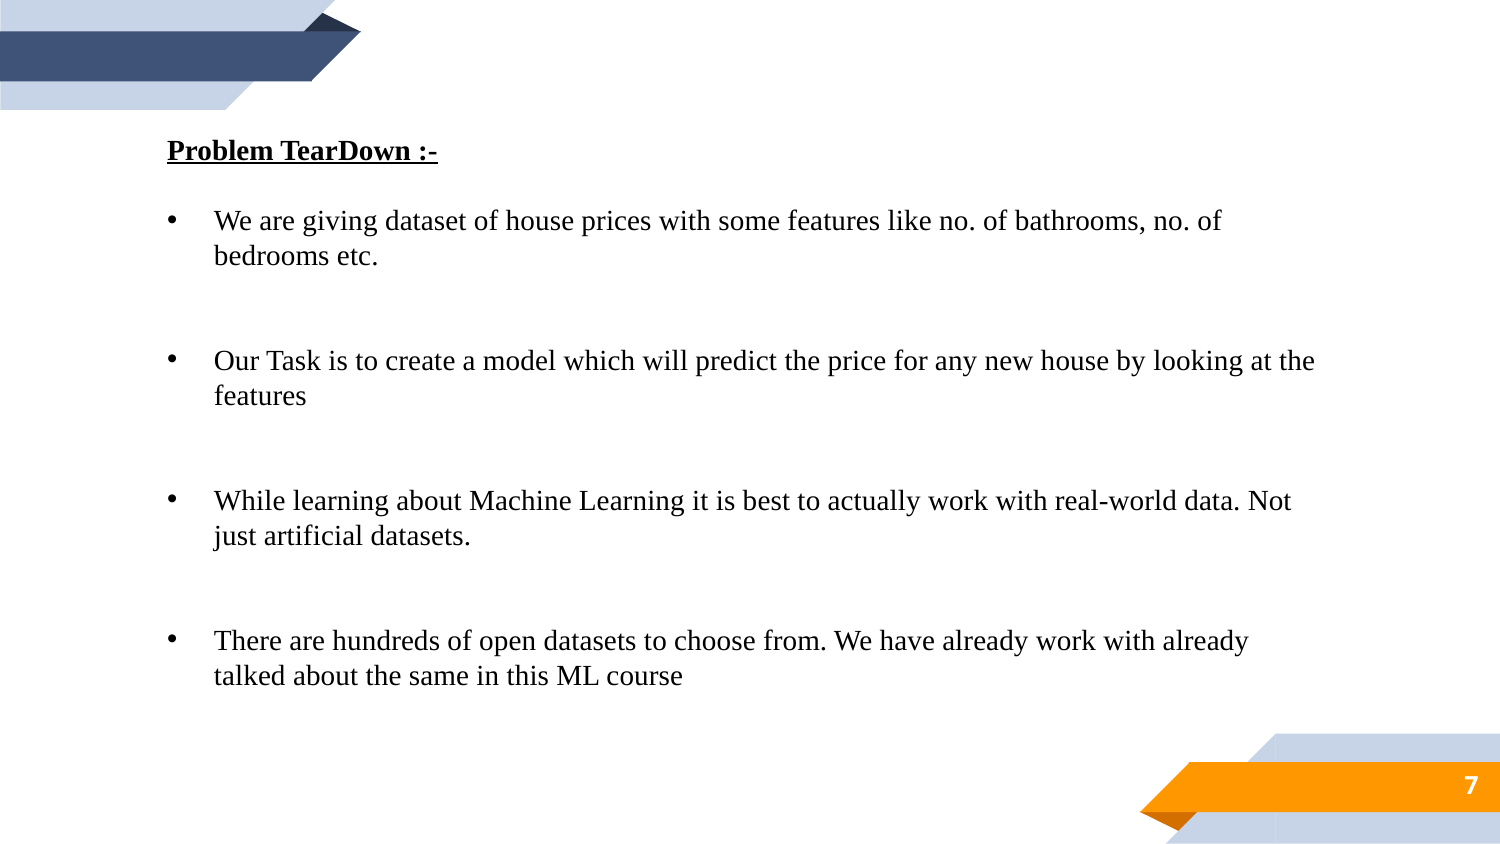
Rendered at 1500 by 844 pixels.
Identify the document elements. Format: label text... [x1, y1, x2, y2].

text_box Problem TearDown :- We are giving dataset of house prices with some features like no. of bathrooms, no. of bedrooms etc. Our Task is to create a model which will predict the price for any new house by looking at the features While learning about Machine Learning it is best to actually work with real-world data. Not just artificial datasets. There are hundreds of open datasets to choose from. We have already work with already talked about the same in this ML course [152, 124, 1339, 804]
slide_number 7 [1249, 760, 1494, 813]
